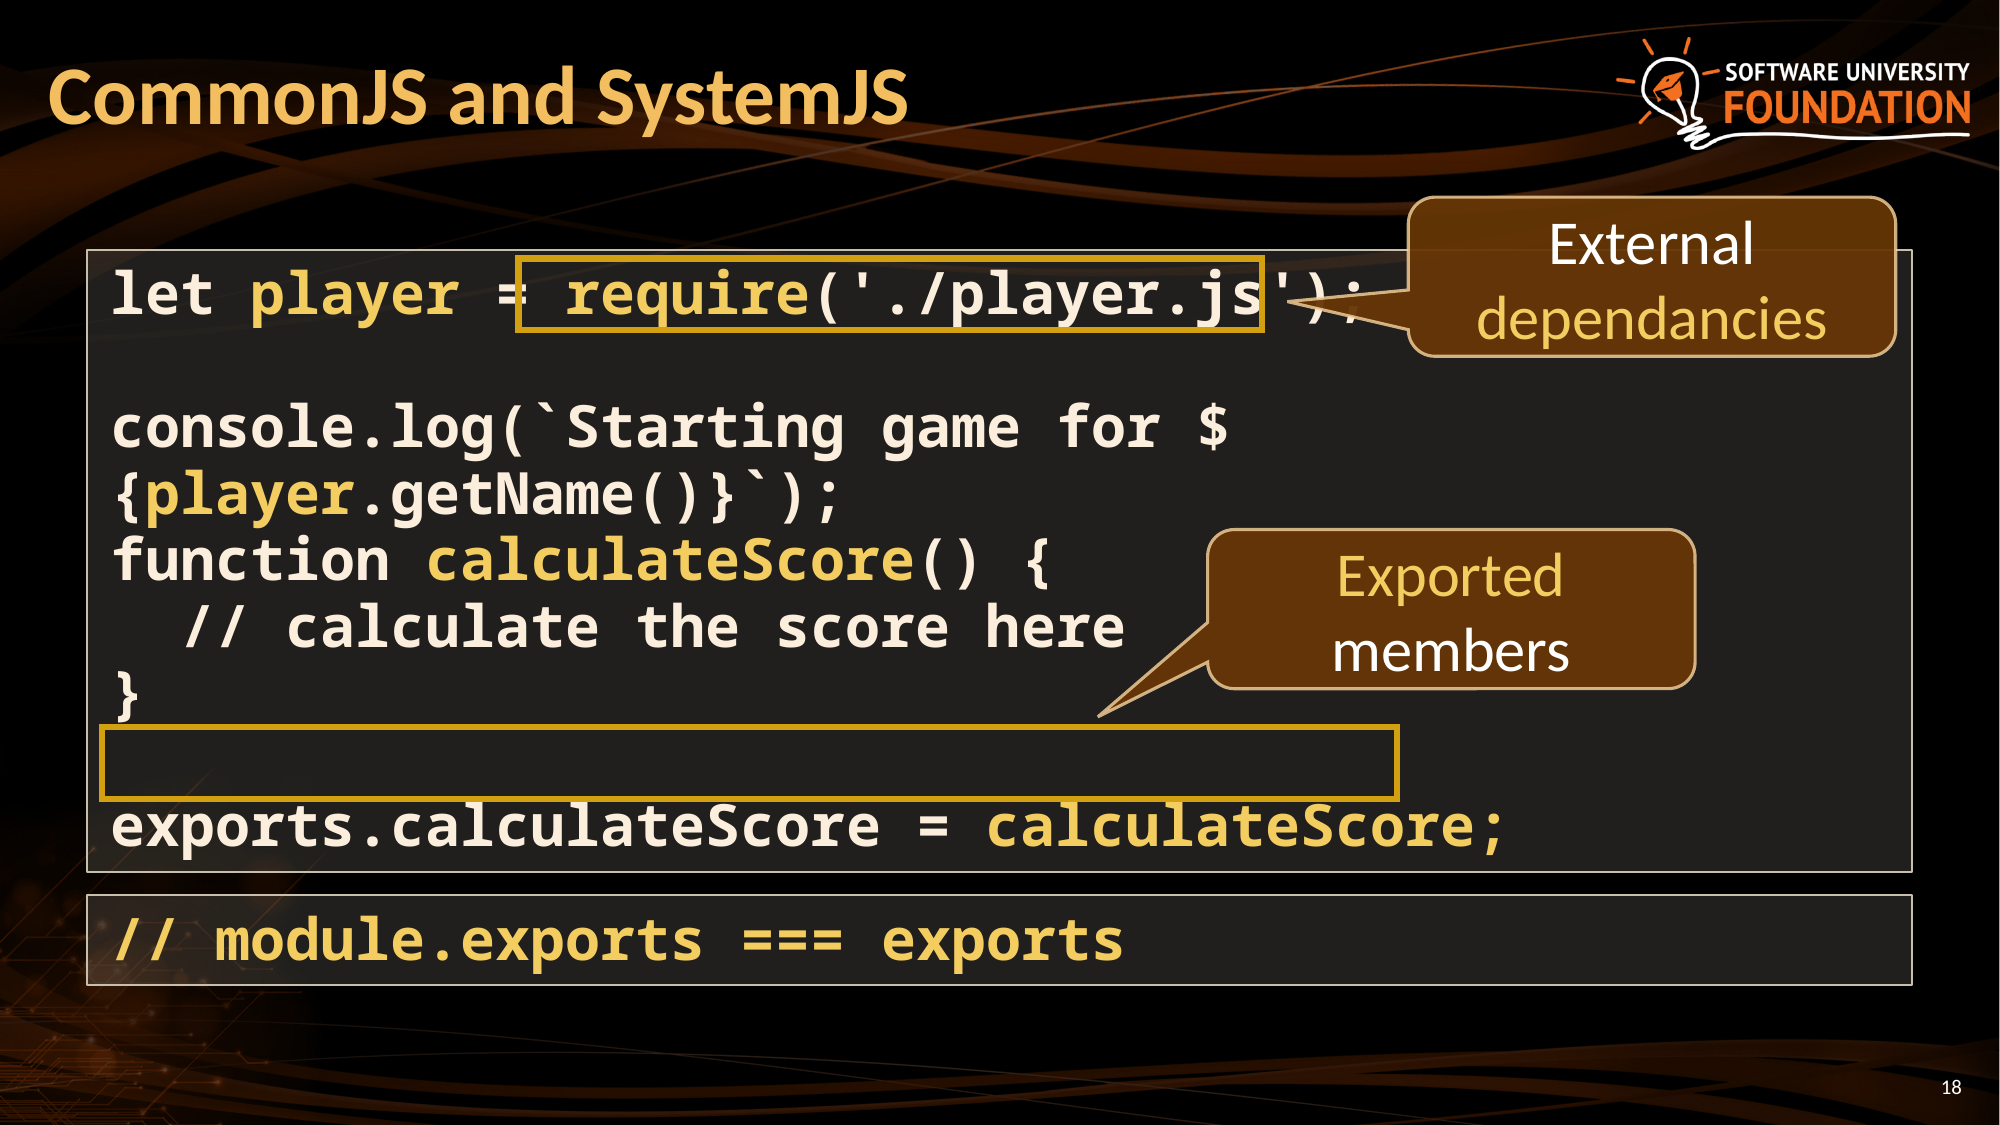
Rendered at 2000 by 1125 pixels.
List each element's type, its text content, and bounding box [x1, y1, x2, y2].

title CommonJS and SystemJS [30, 6, 1602, 189]
text_box External dependancies [1287, 196, 1897, 358]
text_box let player = require('./player.js'); console.log(`Starting game for ${player.getName()}`); function calculateScore() { // calculate the score here } exports.calculateScore = calculateScore; [87, 250, 1913, 872]
text_box [101, 726, 1398, 800]
picture [0, 0, 2000, 1125]
text_box Exported members [1097, 528, 1697, 718]
text_box // module.exports === exports [87, 895, 1913, 986]
text_box [517, 258, 1263, 331]
slide_number 18 [1897, 1070, 1968, 1103]
